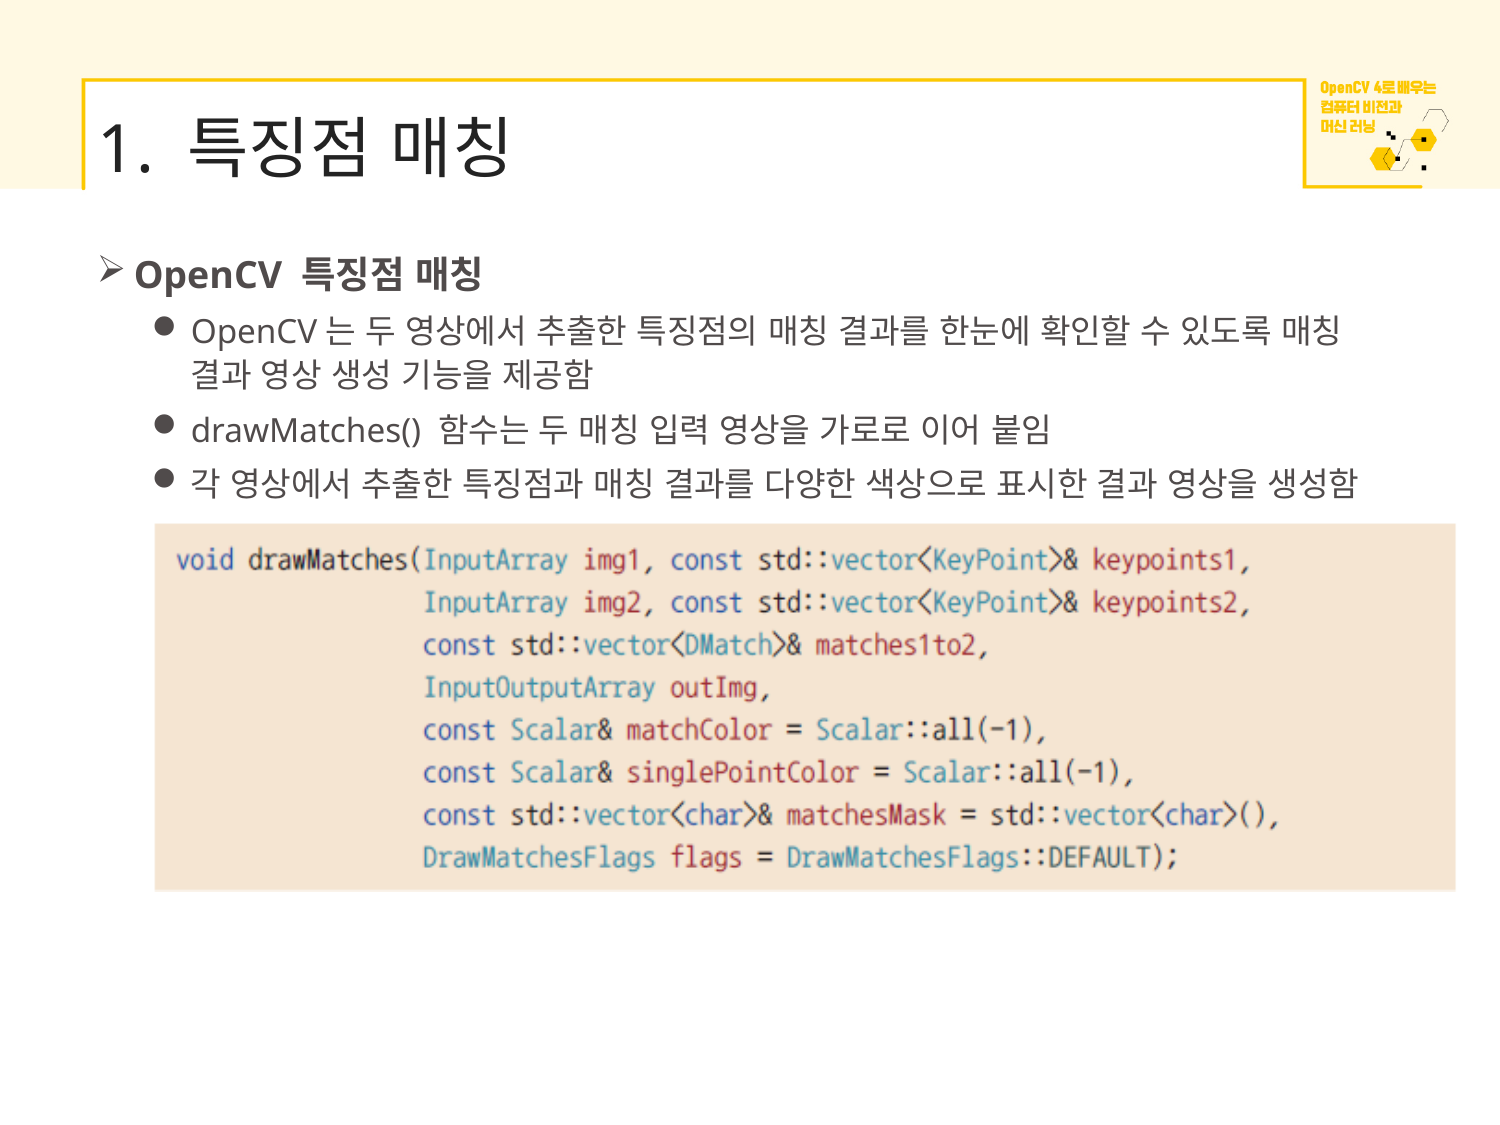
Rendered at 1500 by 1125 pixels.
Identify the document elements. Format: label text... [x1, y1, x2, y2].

picture [0, 0, 1500, 1125]
list OpenCV 특징점 매칭 OpenCV는 두 영상에서 추출한 특징점의 매칭 결과를 한눈에 확인할 수 있도록 매칭 결과 영상 생성 기능을 제공함 drawMatches() 함수는 두 매칭 입력 영상을 가로로 이어 붙임 각 영상에서 추출한 특징점과 매칭 결과를 다양한 색상으로 표시한 결과 영상을 생성함 [81, 239, 1412, 1054]
title 1. 특징점 매칭 [82, 61, 1413, 193]
